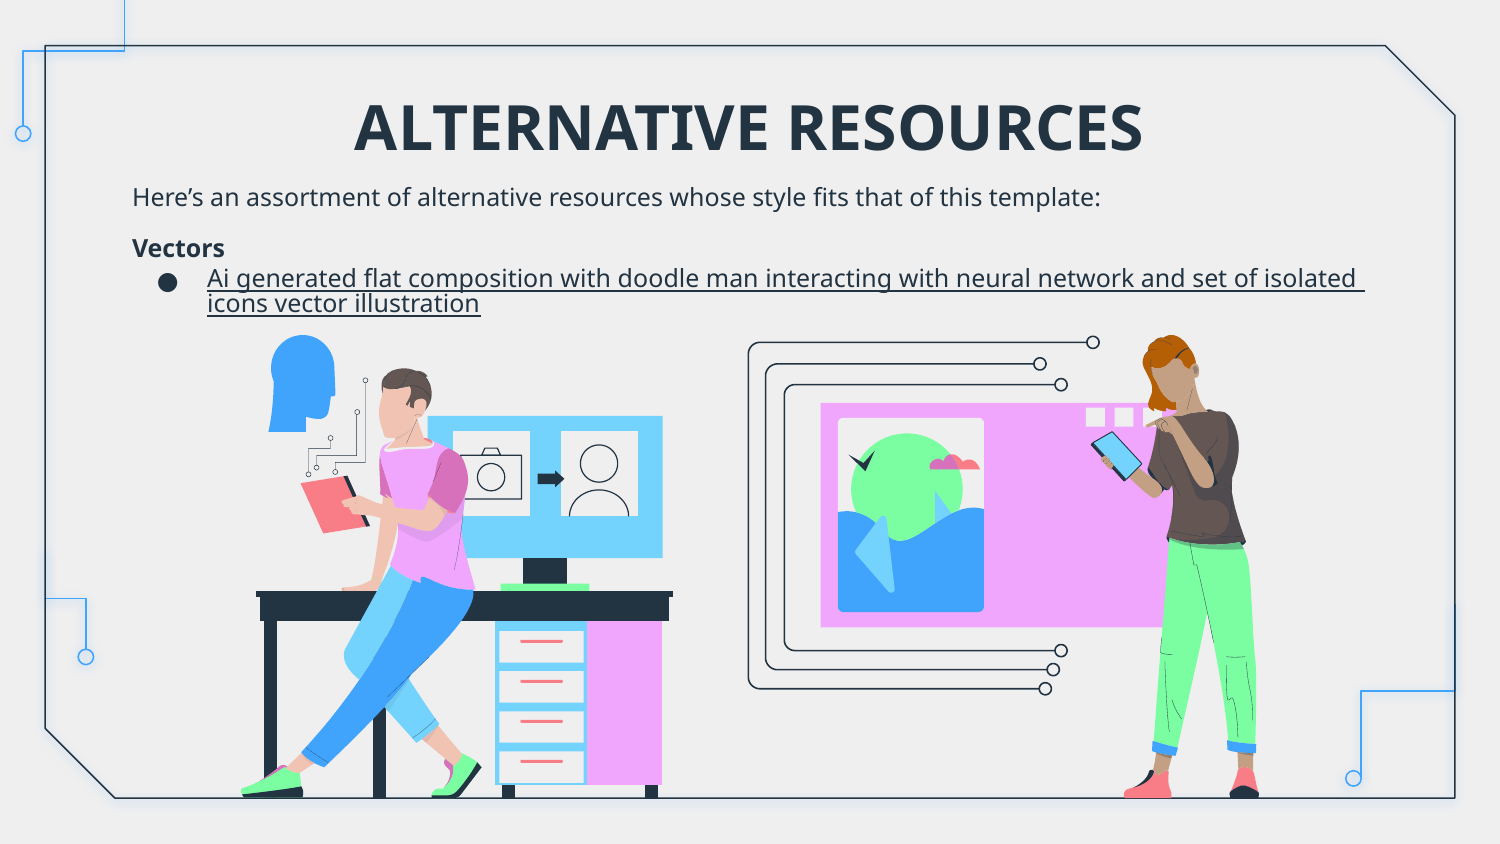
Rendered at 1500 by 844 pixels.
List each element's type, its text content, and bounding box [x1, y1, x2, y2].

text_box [747, 334, 1259, 799]
subtitle Here’s an assortment of alternative resources whose style fits that of this template: Vectors Ai generated flat composition with doodle man interacting with neural network and set of isolated icons vector illustration [116, 166, 1383, 336]
title ALTERNATIVE RESOURCES [117, 72, 1383, 166]
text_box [240, 334, 674, 799]
